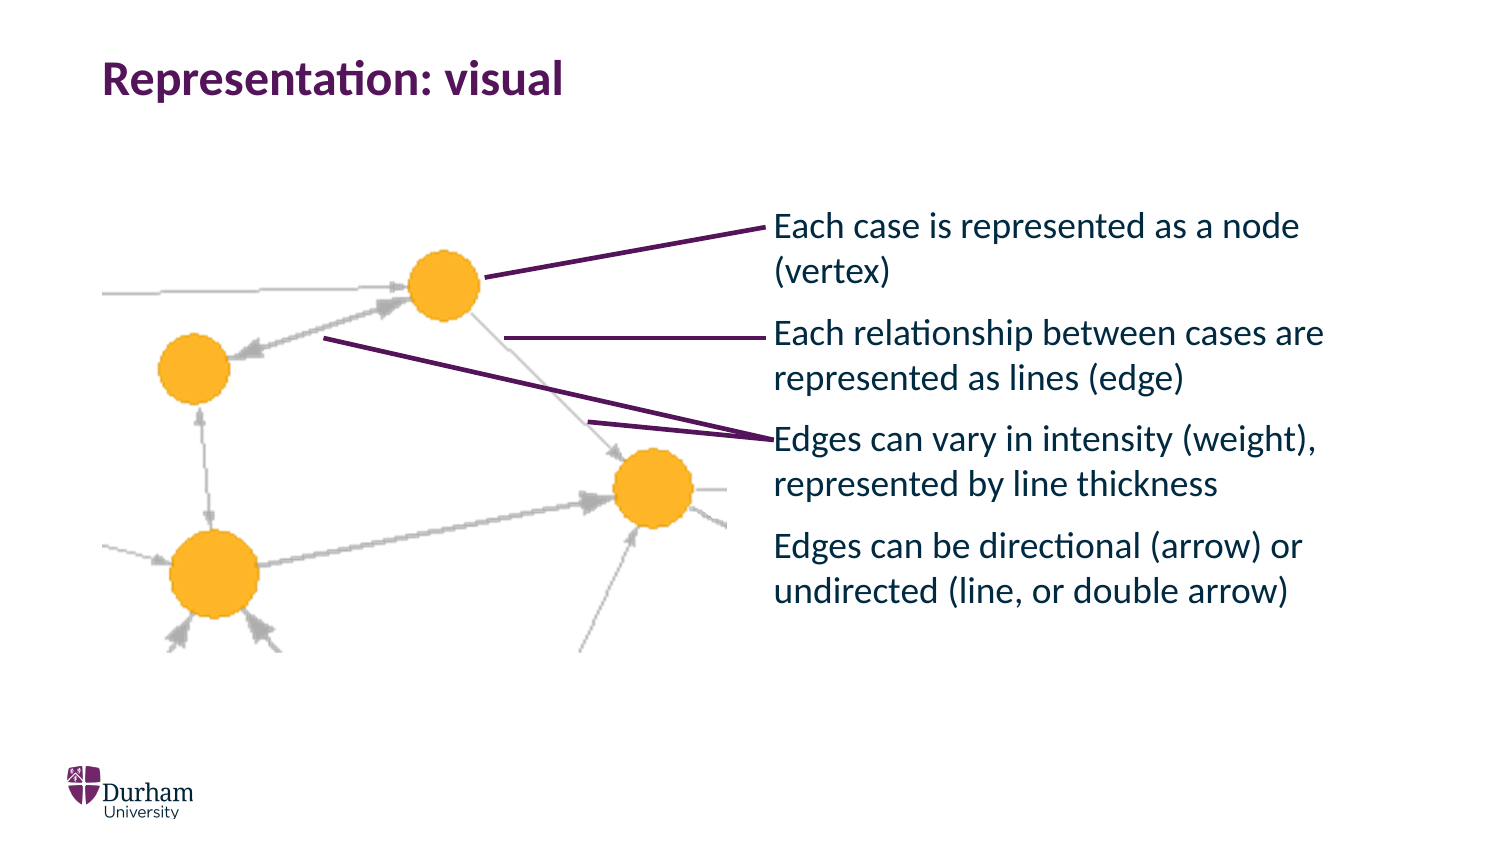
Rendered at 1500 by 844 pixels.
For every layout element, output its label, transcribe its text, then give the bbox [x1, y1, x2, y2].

list Each case is represented as a node (vertex) Each relationship between cases are represented as lines (edge) Edges can vary in intensity (weight), represented by line thickness Edges can be directional (arrow) or undirected (line, or double arrow) [773, 200, 1399, 679]
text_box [484, 226, 766, 278]
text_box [323, 337, 774, 441]
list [101, 205, 727, 675]
title Representation: visual [101, 45, 1399, 187]
